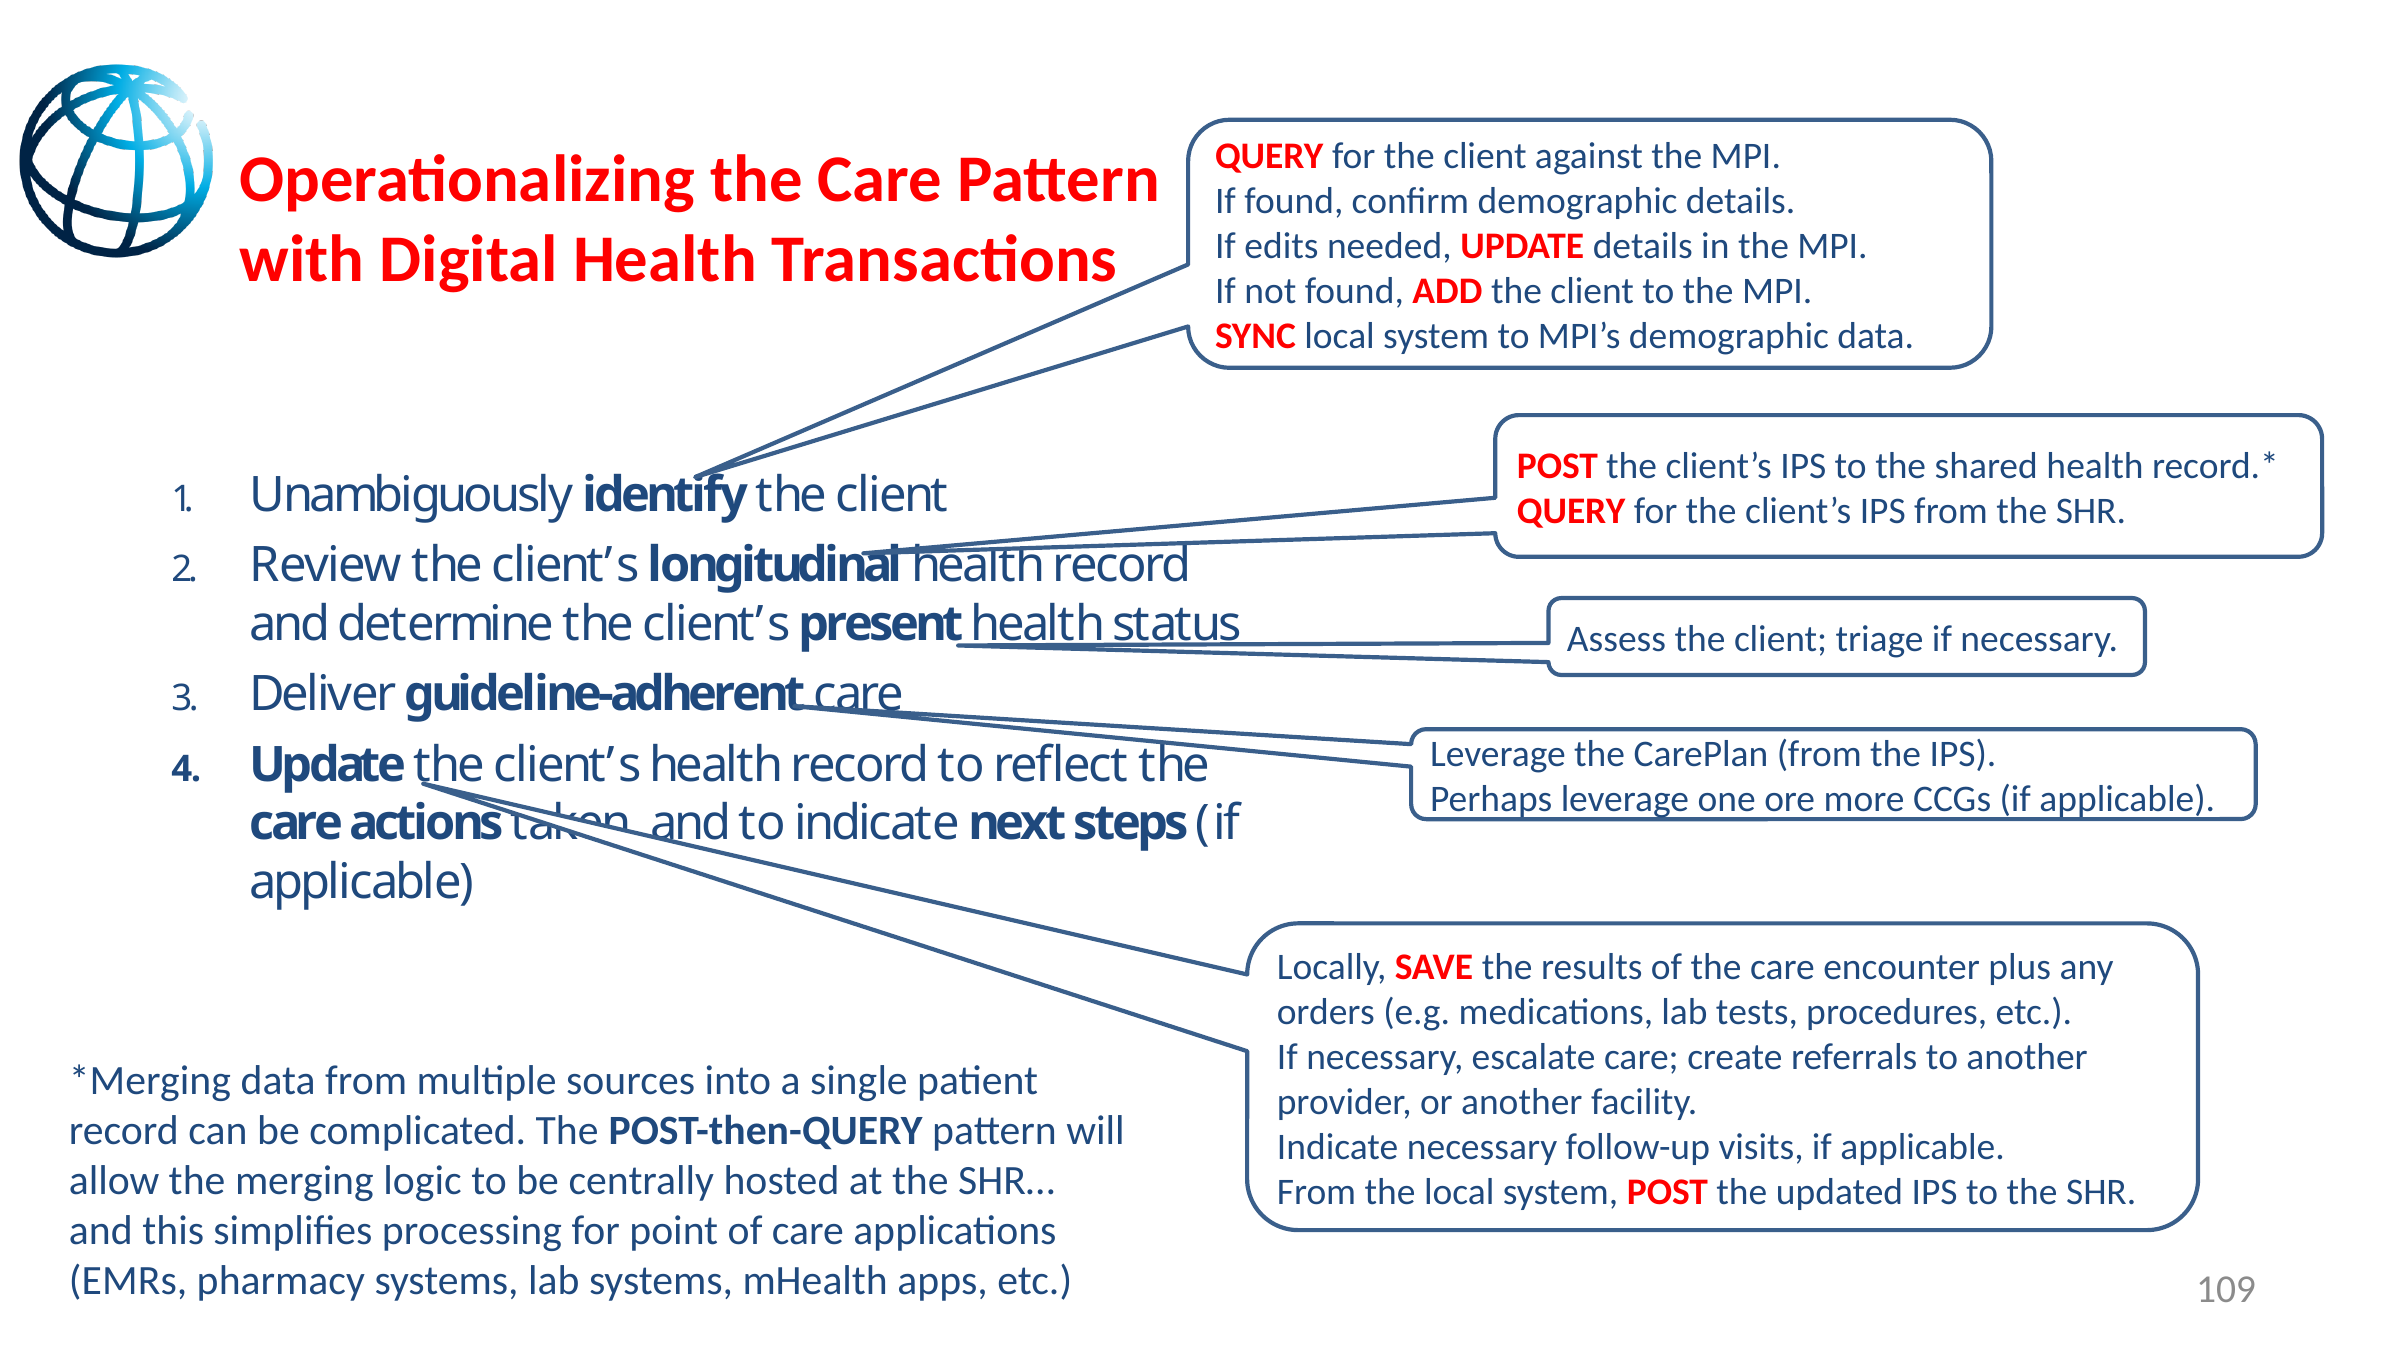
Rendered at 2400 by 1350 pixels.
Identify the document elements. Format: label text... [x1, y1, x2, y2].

picture [16, 62, 228, 259]
text_box *Merging data from multiple sources into a single patient record can be complicated. The POST-then-QUERY pattern will allow the merging logic to be centrally hosted at the SHR… and this simplifies processing for point of care applications (EMRs, pharmacy systems, lab systems, mHealth apps, etc.) [54, 1045, 1141, 1311]
picture [148, 450, 1286, 942]
text_box Leverage the CarePlan (from the IPS). Perhaps leverage one ore more CCGs (if applicable). [1289, 727, 2258, 822]
slide_number 109 [1719, 1251, 2280, 1324]
text_box QUERY for the client against the MPI. If found, confirm demographic details. If edits needed, UPDATE details in the MPI. If not found, ADD the client to the MPI. SYNC local system to MPI’s demographic data. [757, 117, 1994, 448]
text_box Locally, SAVE the results of the care encounter plus any orders (e.g. medications, lab tests, procedures, etc.). If necessary, escalate care; create referrals to another provider, or another facility. Indicate necessary follow-up visits, if applicable. From the local system, POST the updated IPS to the SHR. [925, 921, 2201, 1233]
text_box Operationalizing the Care Pattern with Digital Health Transactions [224, 127, 1176, 302]
text_box Assess the client; triage if necessary. [1289, 595, 2148, 678]
text_box POST the client’s IPS to the shared health record.* QUERY for the client’s IPS from the SHR. [1289, 413, 2325, 559]
